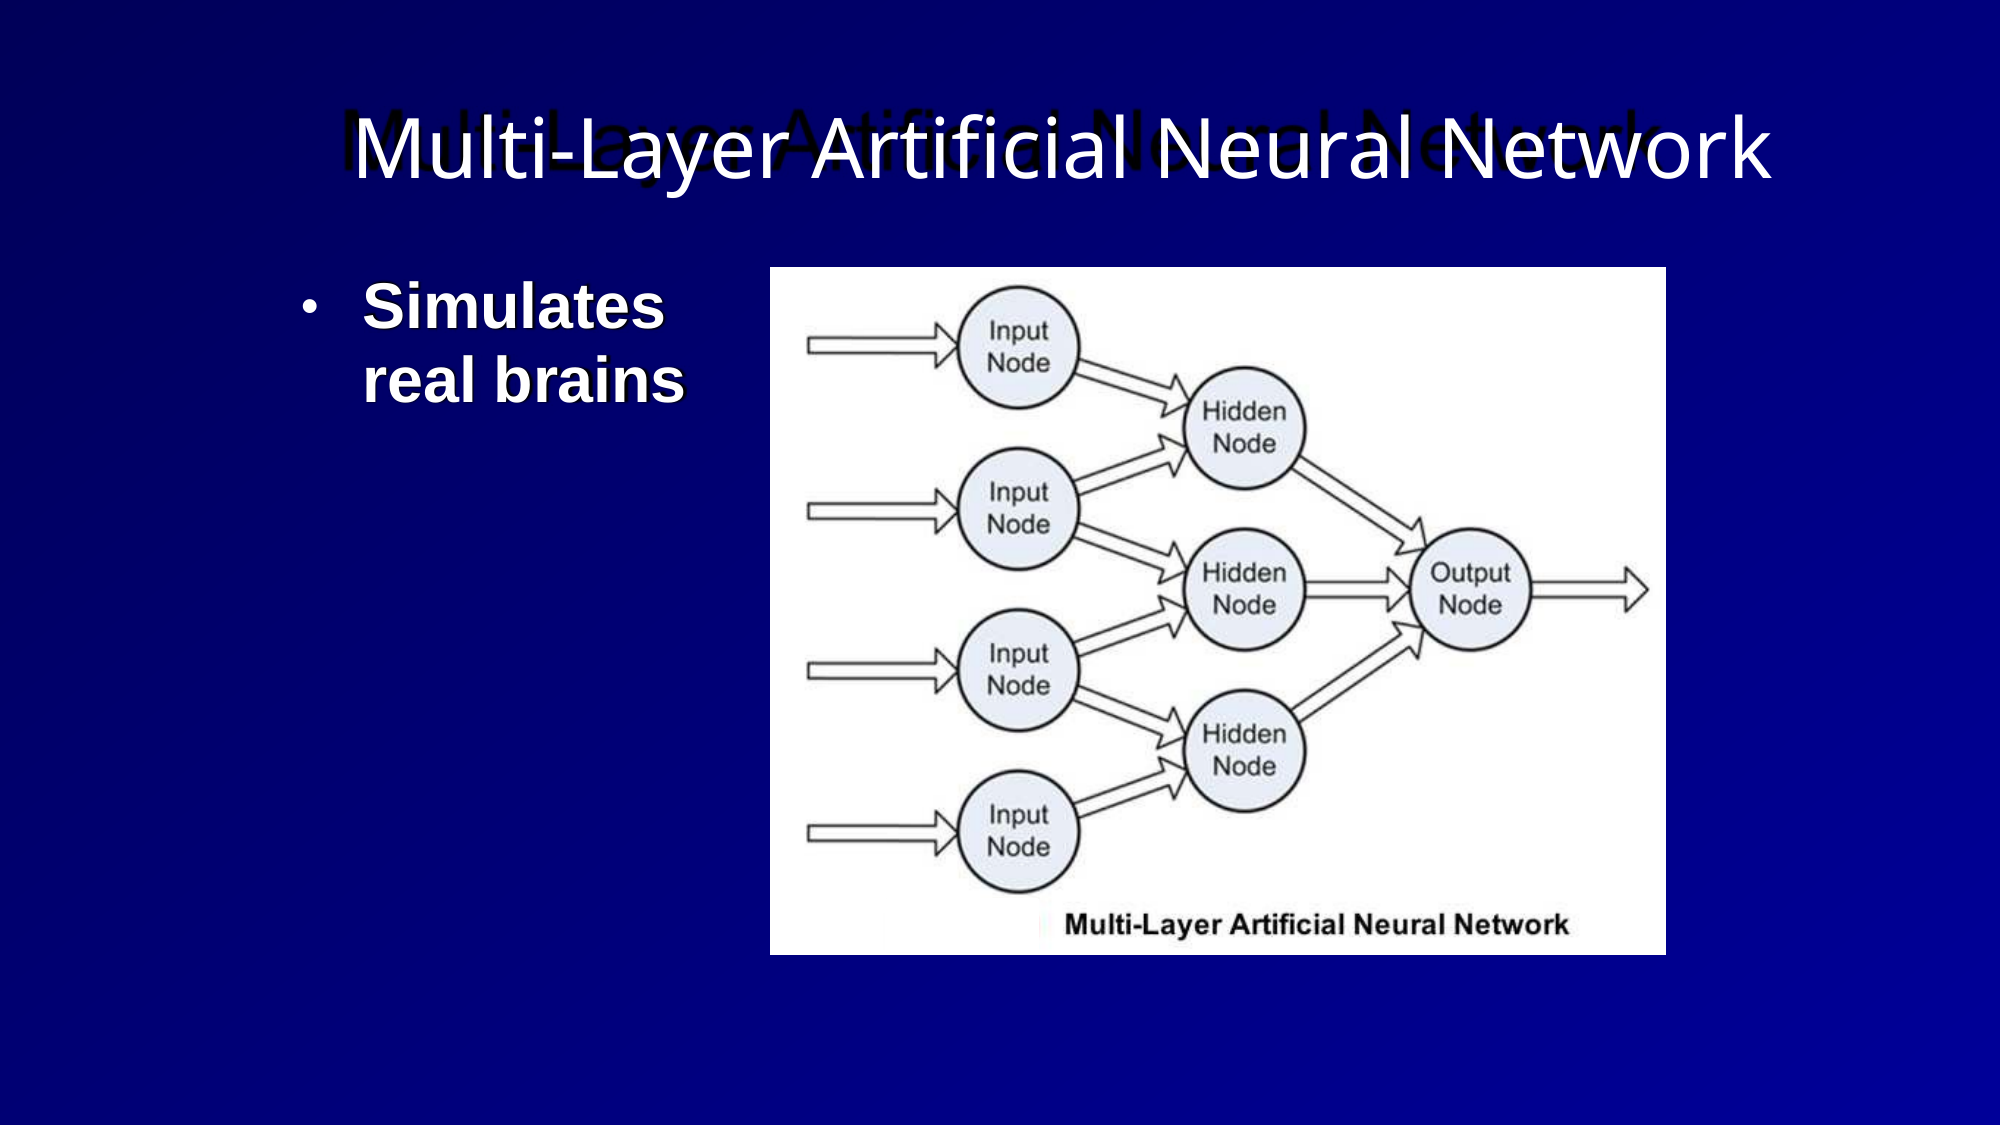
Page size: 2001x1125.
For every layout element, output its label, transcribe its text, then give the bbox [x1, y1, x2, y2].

picture [0, 0, 2000, 1125]
title Multi-Layer Artificial Neural Network [343, 43, 1781, 283]
text_box Simulates real brains [360, 408, 690, 415]
text_box Simulates real brains [360, 261, 690, 358]
text_box • [299, 272, 320, 332]
